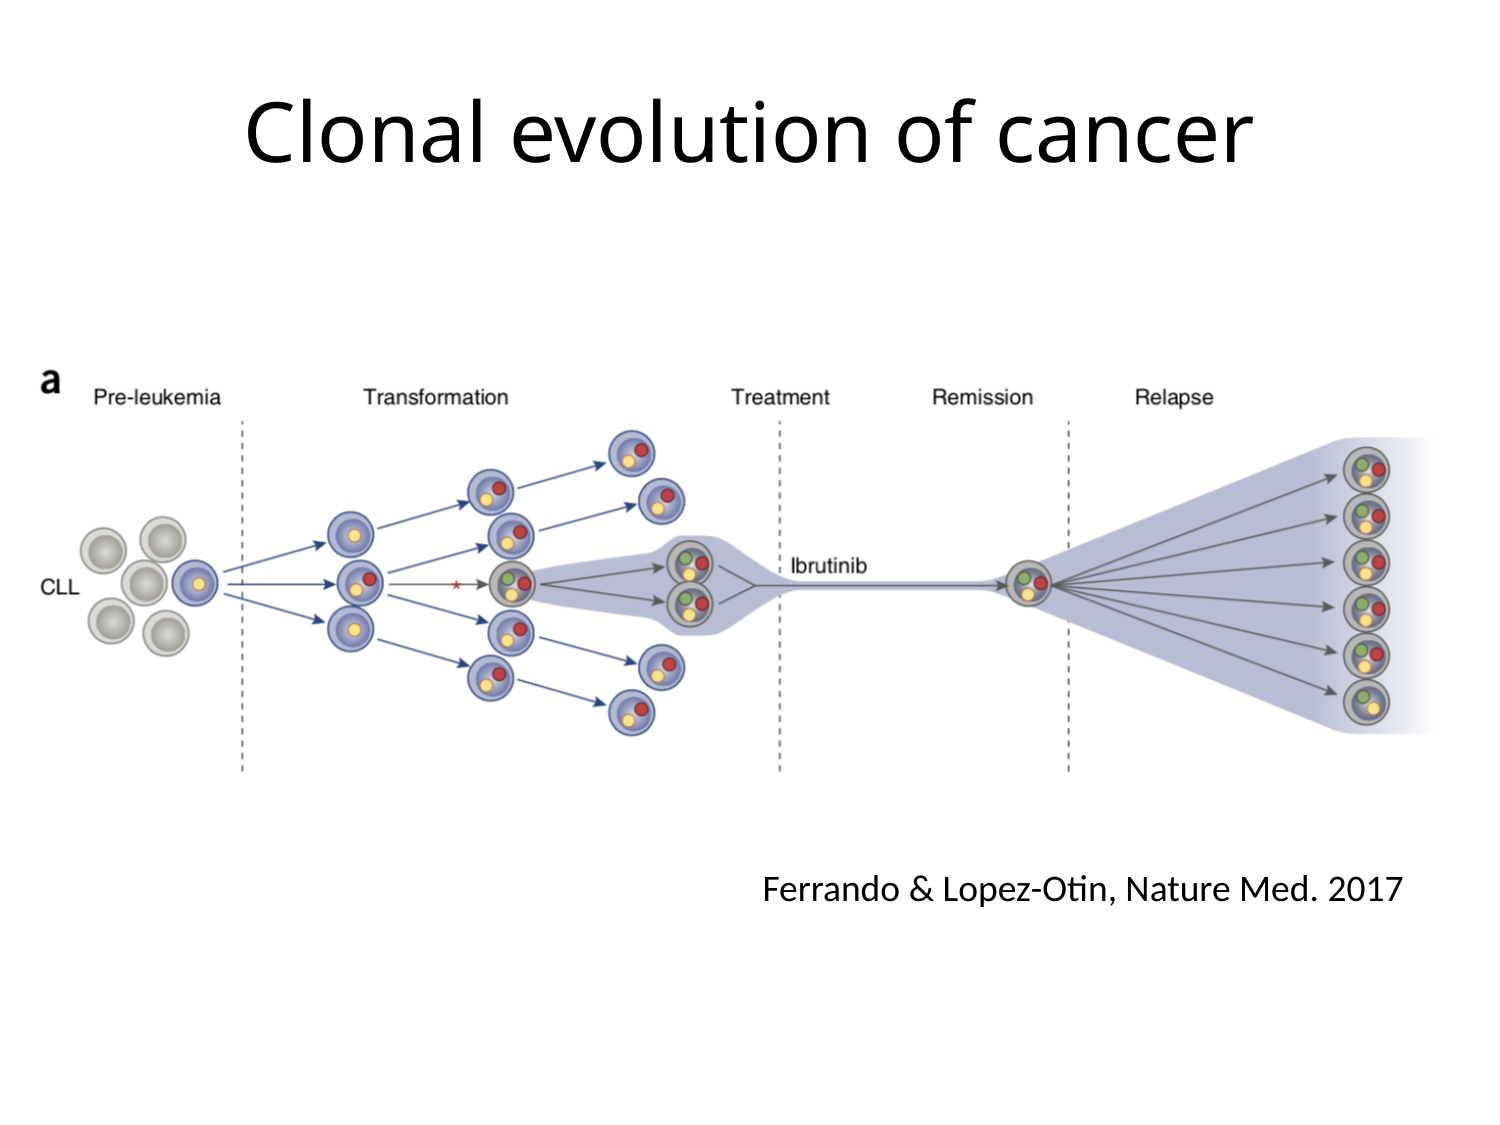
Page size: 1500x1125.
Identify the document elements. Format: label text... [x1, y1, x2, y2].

title Clonal evolution of cancer [17, 35, 1483, 224]
picture [0, 350, 1500, 775]
text_box Ferrando & Lopez-Otin, Nature Med. 2017 [747, 856, 1420, 916]
